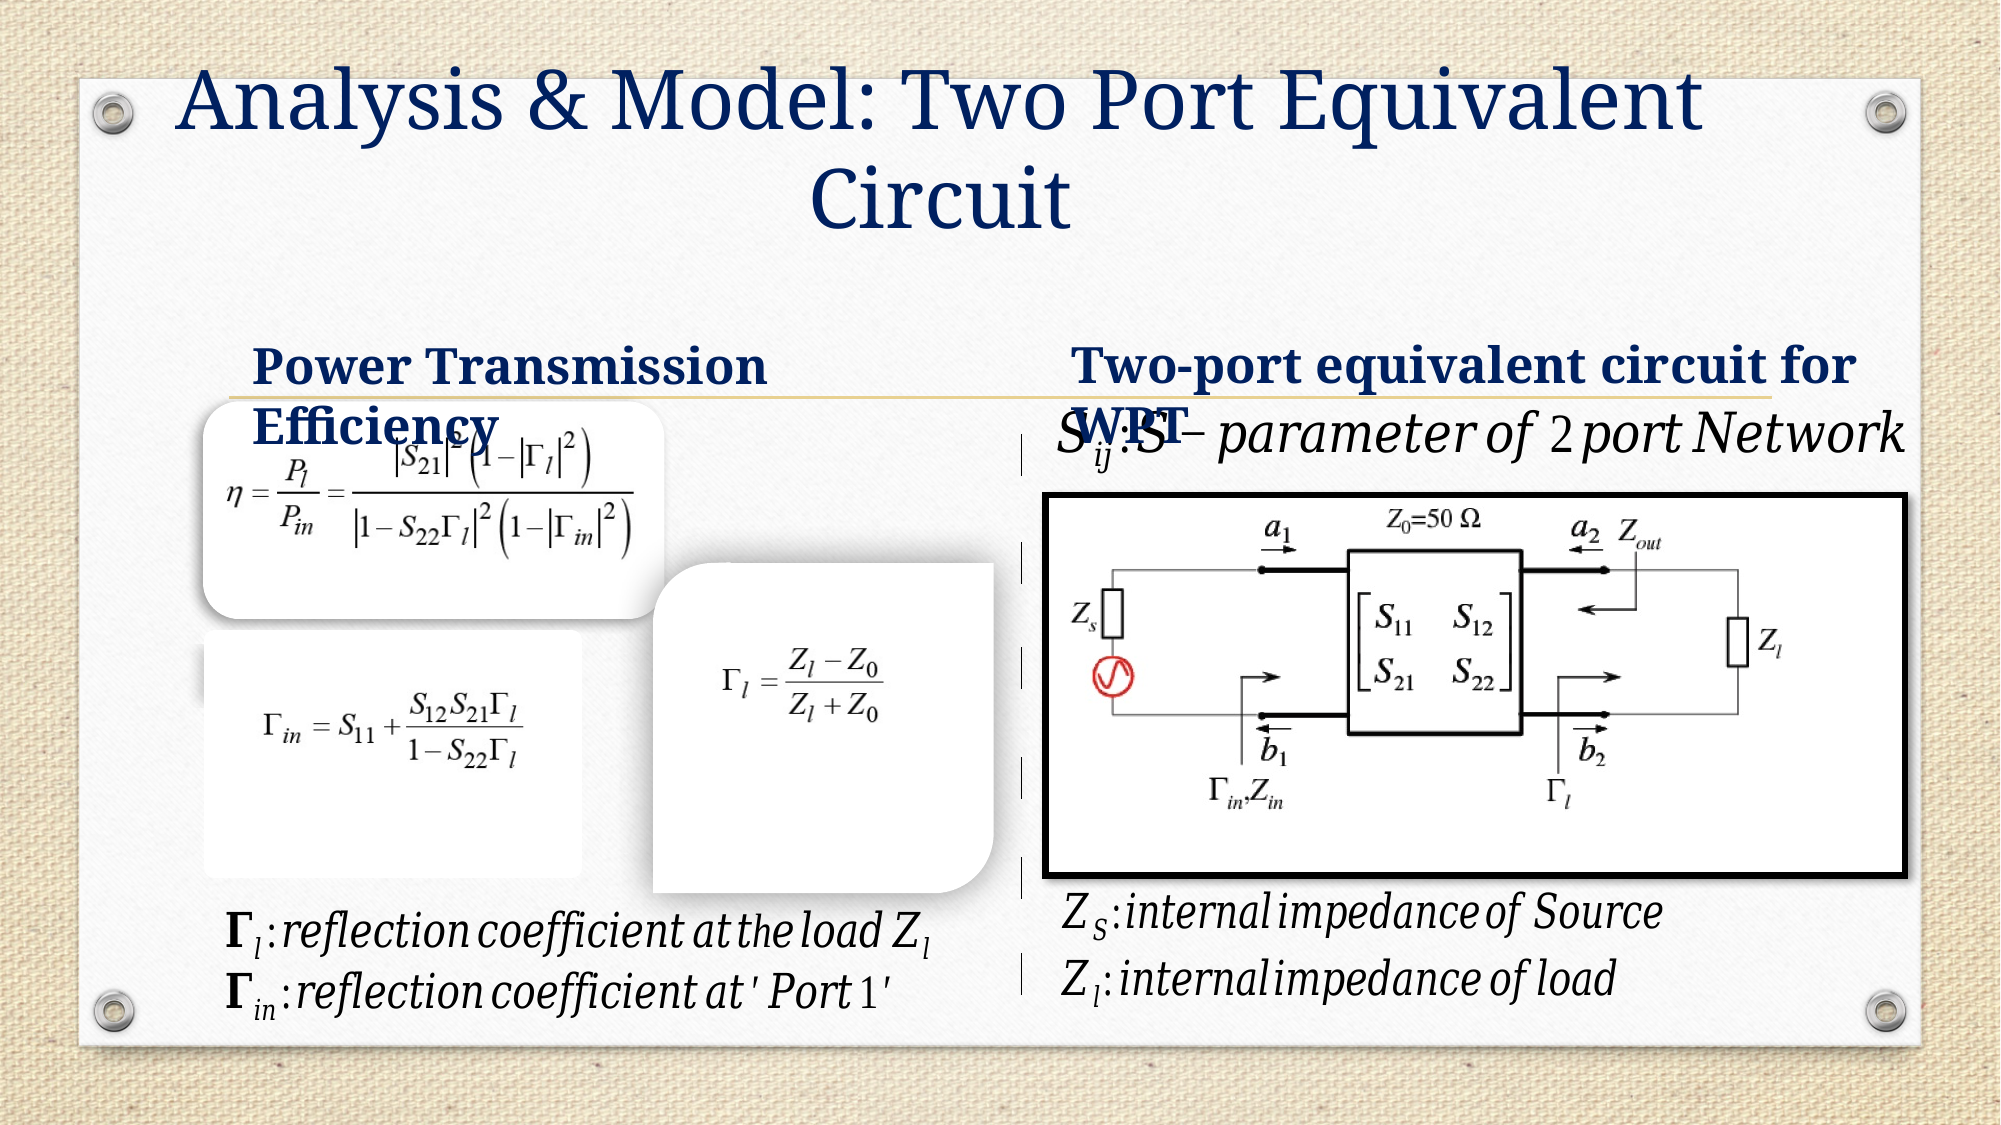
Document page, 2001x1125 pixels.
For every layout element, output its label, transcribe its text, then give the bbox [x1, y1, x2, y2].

text_box Two-port equivalent circuit for WPT [1056, 326, 1883, 461]
text_box Power Transmission Efficiency [237, 326, 943, 462]
title Analysis & Model: Two Port Equivalent Circuit [152, 39, 1728, 254]
picture [0, 0, 2001, 1125]
